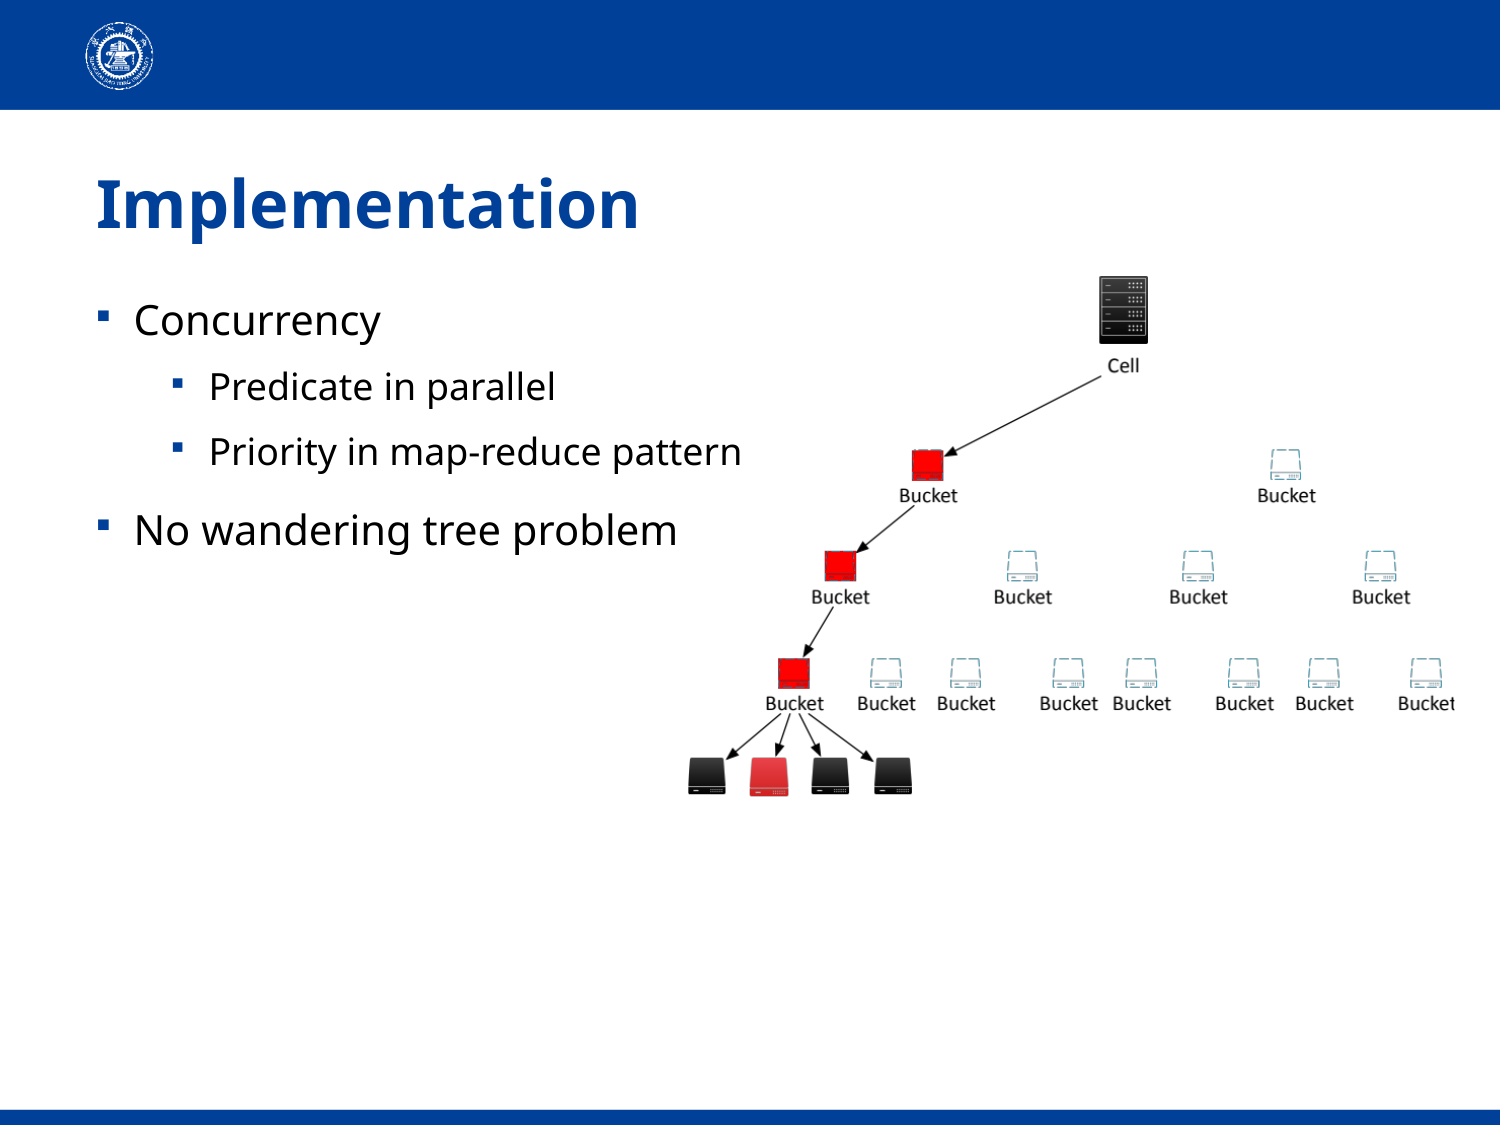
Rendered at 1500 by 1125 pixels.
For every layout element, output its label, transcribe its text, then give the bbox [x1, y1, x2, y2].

title Implementation [81, 159, 1455, 254]
list Concurrency Predicate in parallel Priority in map-reduce pattern No wandering tree problem [81, 276, 1455, 1084]
picture [81, 17, 157, 93]
picture [688, 276, 1455, 848]
